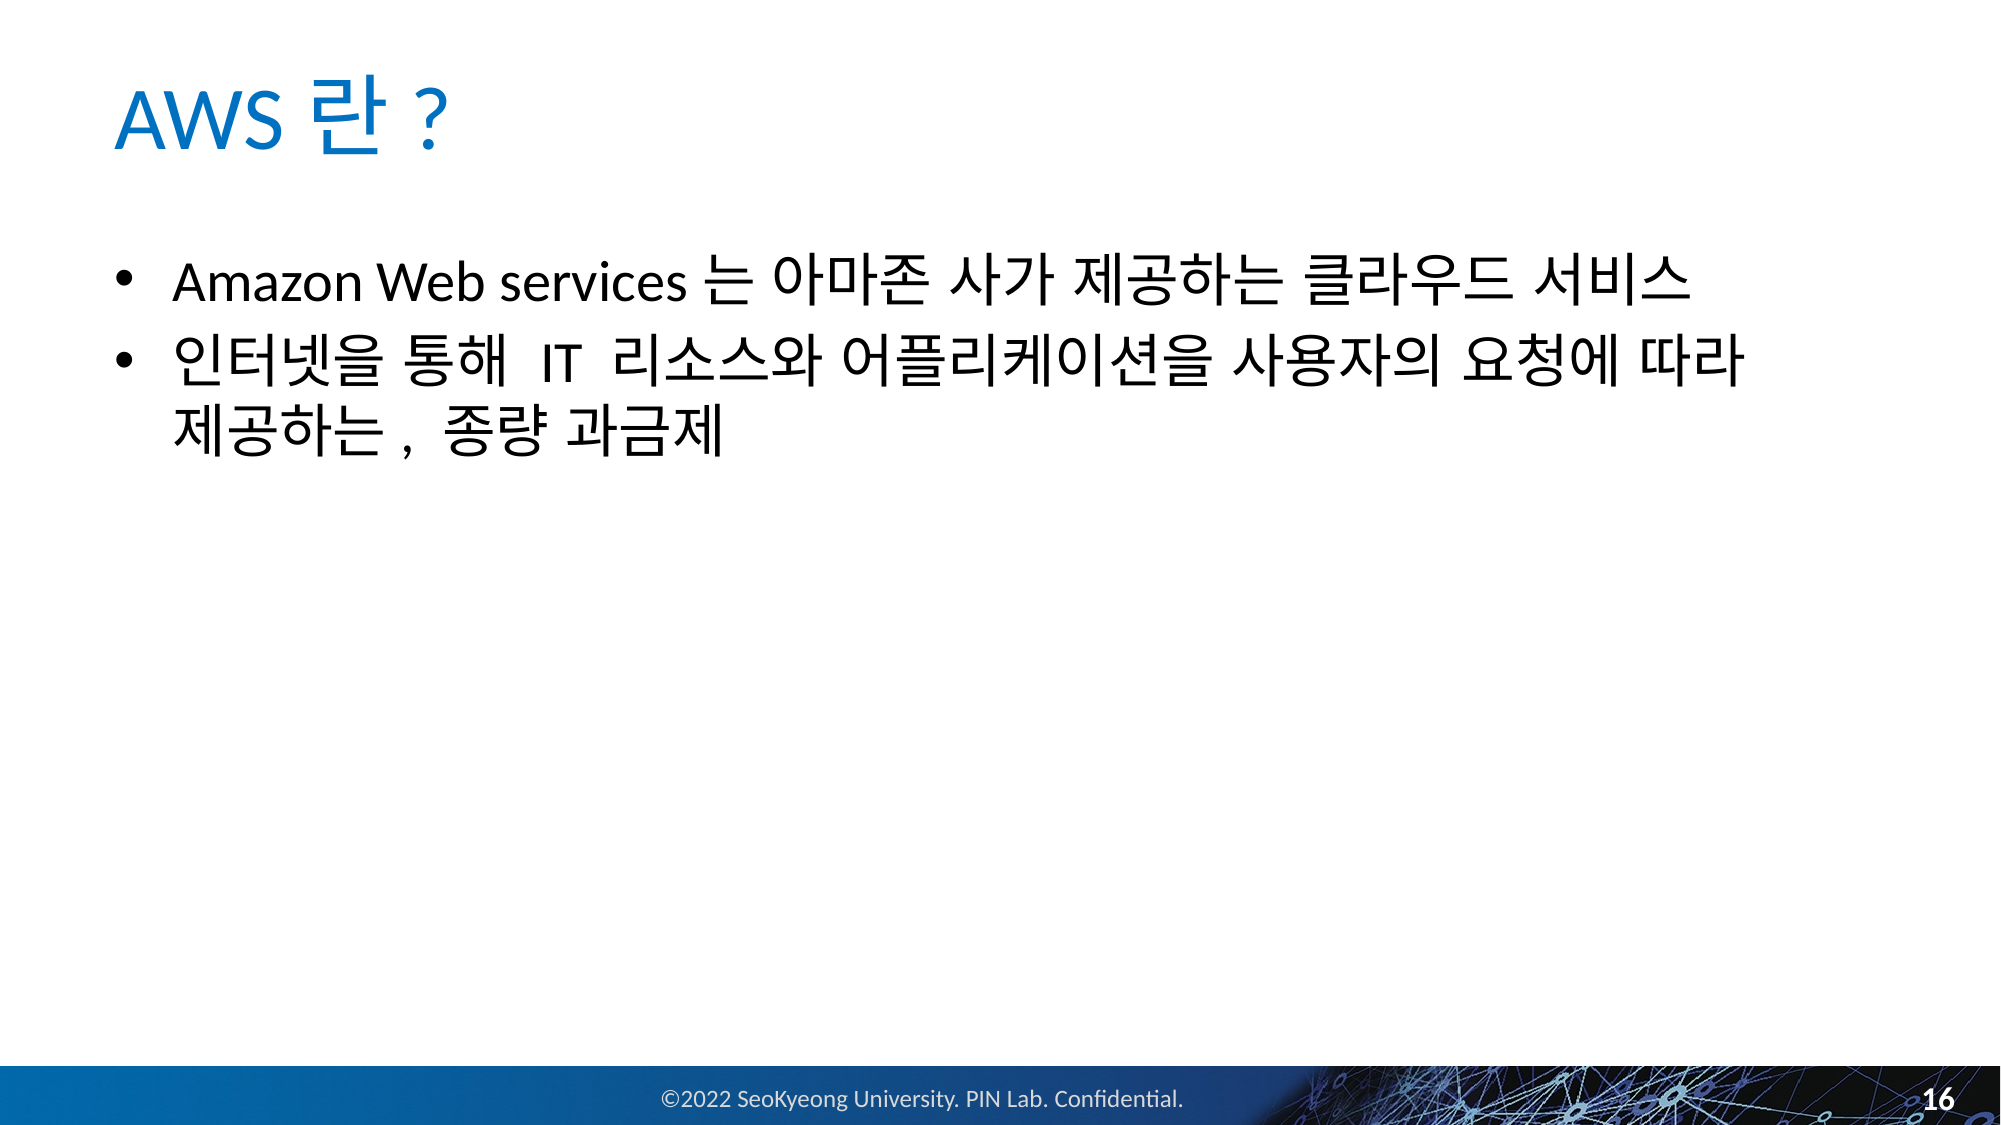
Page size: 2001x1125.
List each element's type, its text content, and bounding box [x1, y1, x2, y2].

slide_number 16 [1519, 1067, 1970, 1125]
list Amazon Web services는 아마존 사가 제공하는 클라우드 서비스 인터넷을 통해 IT 리소스와 어플리케이션을 사용자의 요청에 따라 제공하는, 종량 과금제 [99, 235, 1900, 1050]
picture [0, 1066, 2001, 1125]
title AWS란? [99, 45, 1745, 200]
